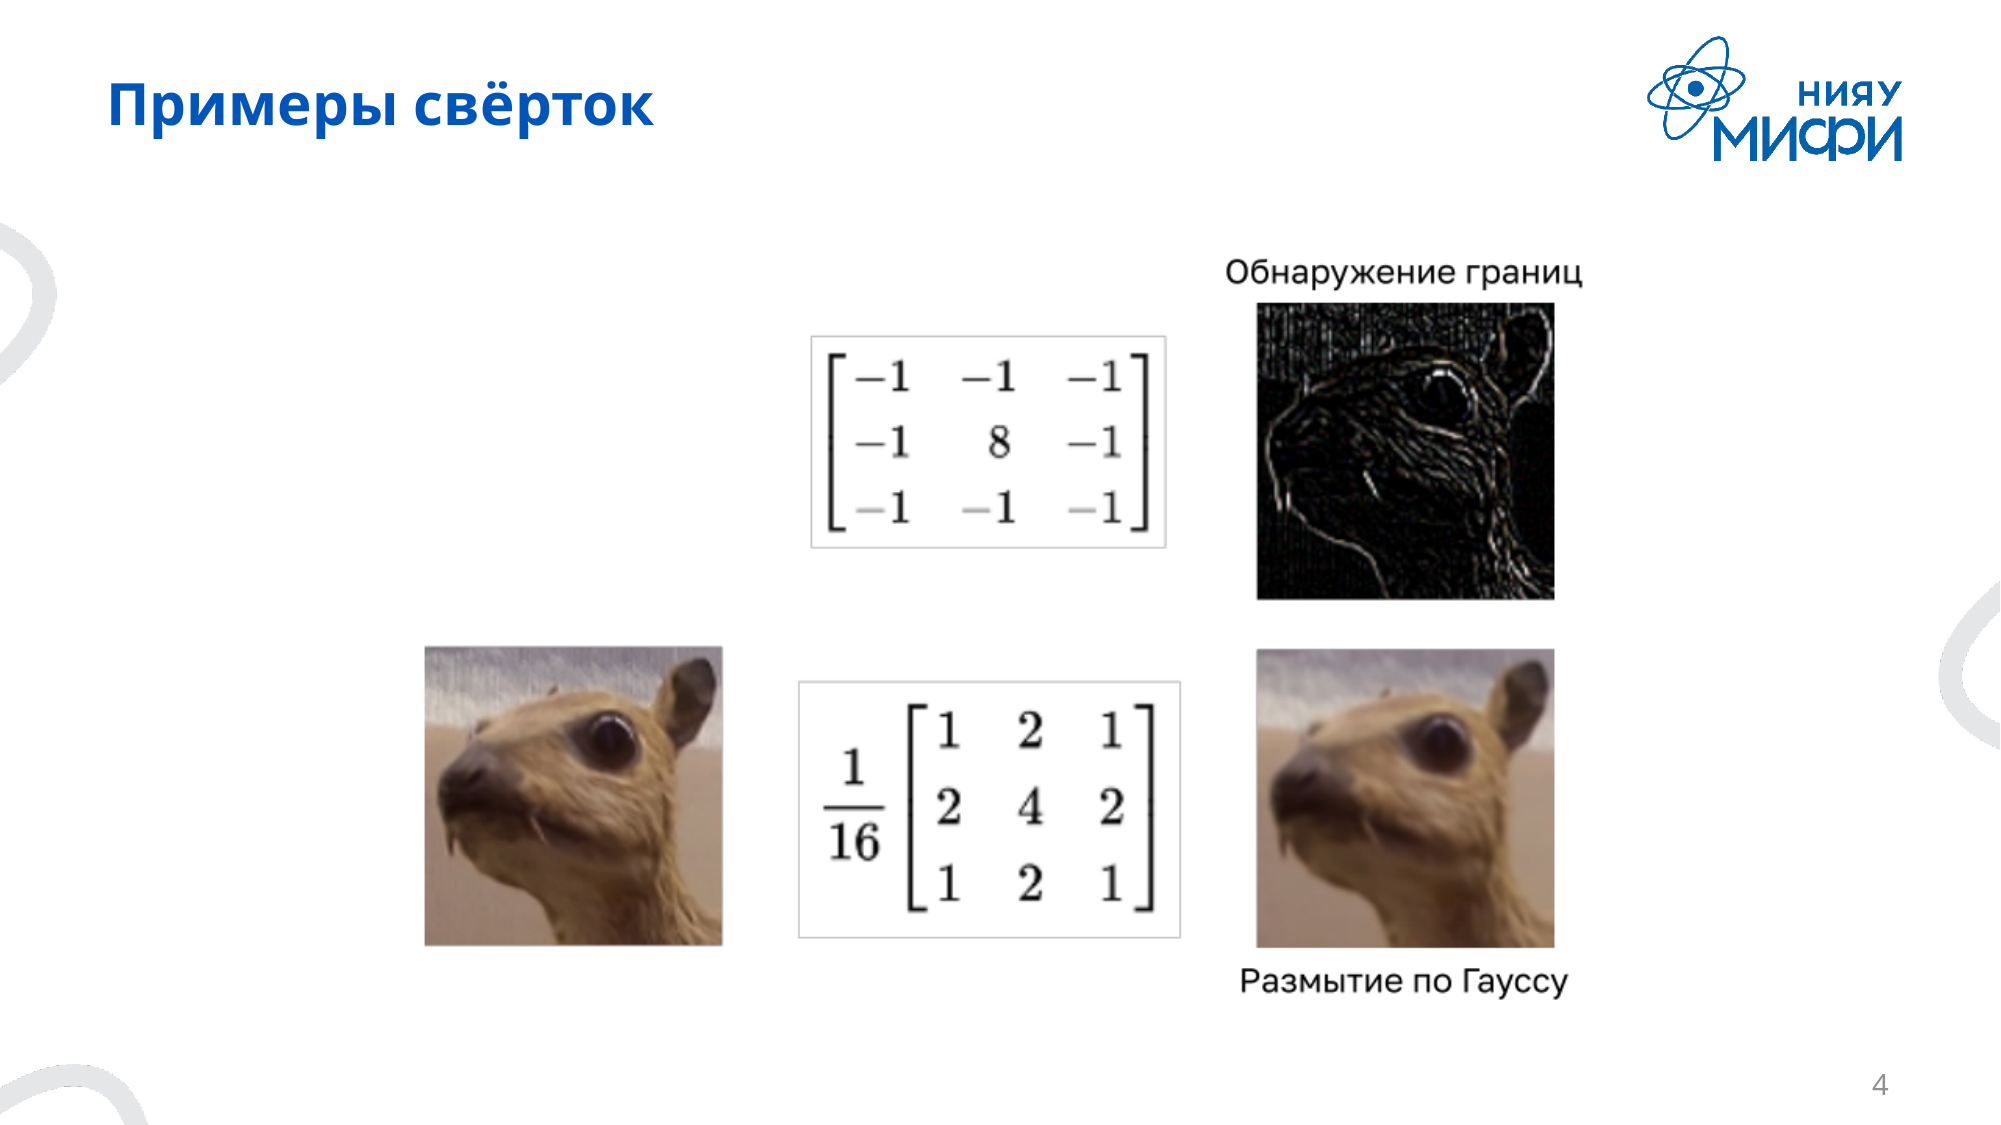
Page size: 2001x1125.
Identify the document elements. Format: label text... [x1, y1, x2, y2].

picture [1919, 554, 2001, 767]
picture [0, 1032, 162, 1125]
picture [1637, 27, 1910, 173]
title Примеры свёрток [91, 58, 1601, 145]
picture [364, 253, 1636, 1003]
picture [0, 208, 122, 456]
